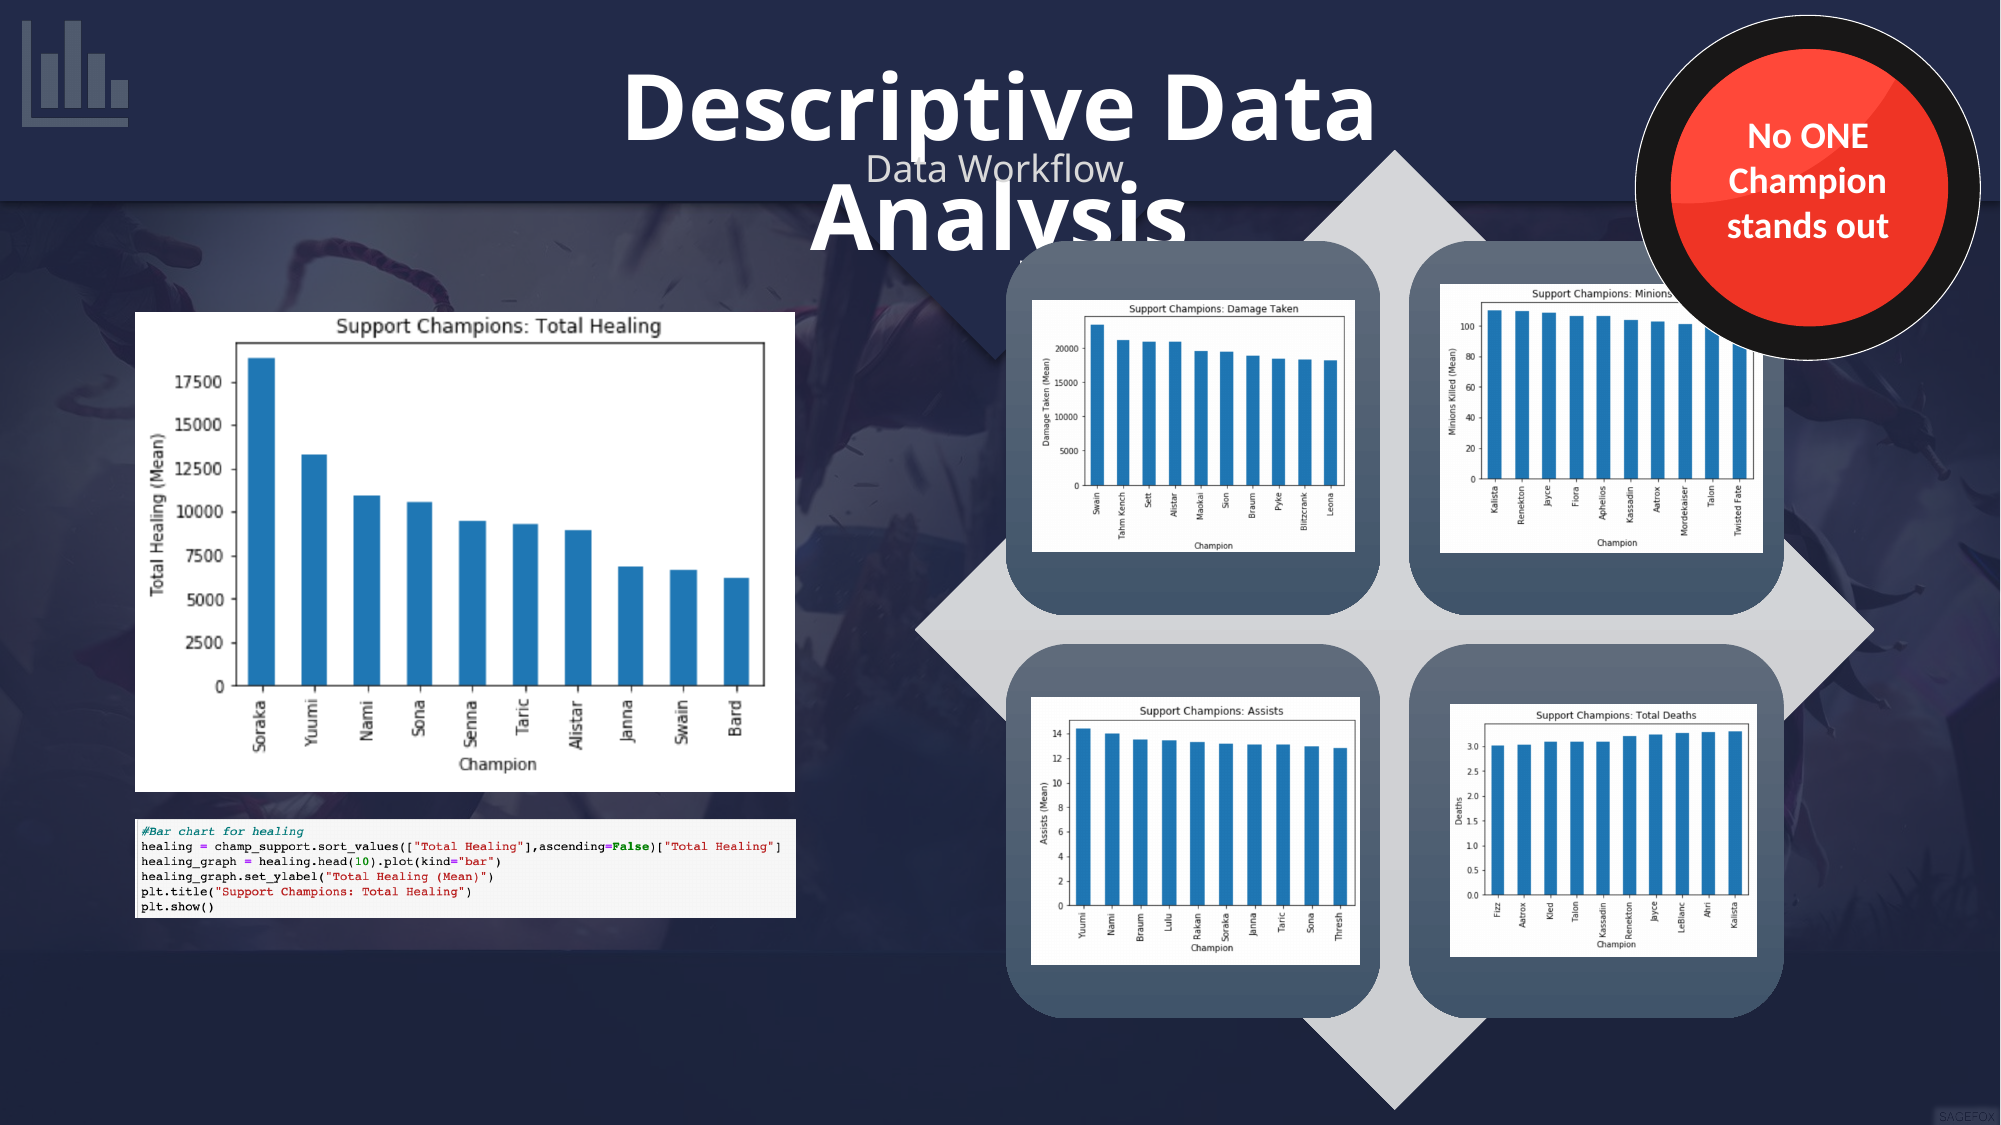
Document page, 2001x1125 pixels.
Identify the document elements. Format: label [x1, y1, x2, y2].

text_box [0, 0, 2000, 202]
text_box [699, 149, 2000, 1110]
text_box [473, 41, 1527, 279]
picture [135, 819, 699, 918]
picture [135, 312, 699, 792]
picture [0, 0, 150, 149]
text_box [1635, 15, 1981, 361]
